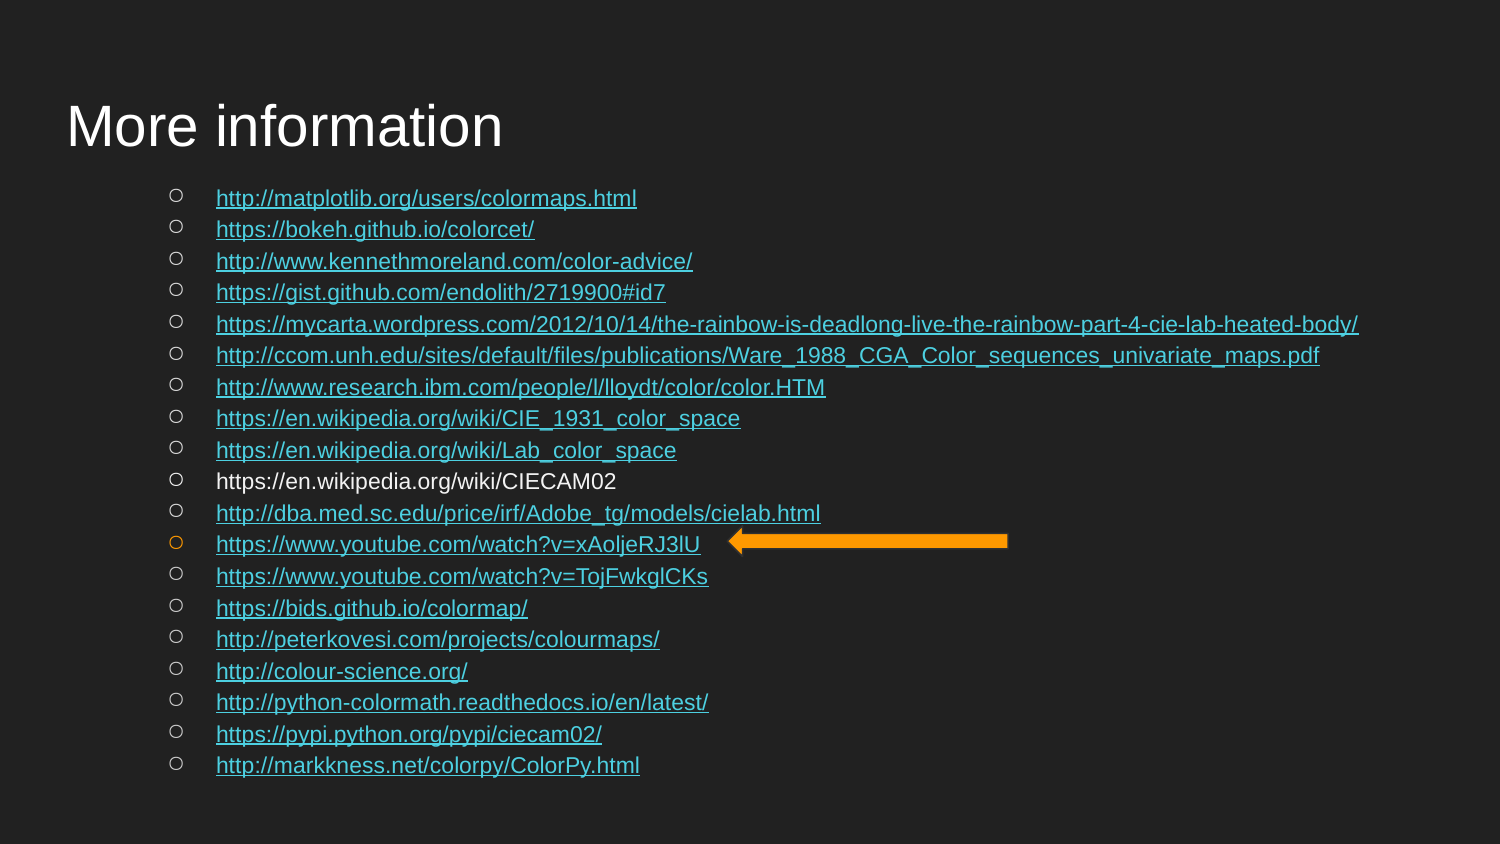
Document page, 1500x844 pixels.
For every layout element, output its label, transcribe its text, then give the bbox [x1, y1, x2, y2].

title More information [51, 72, 1449, 164]
list http://matplotlib.org/users/colormaps.html https://bokeh.github.io/colorcet/ http://www.kennethmoreland.com/color-advice/ https://gist.github.com/endolith/2719900#id7 https://mycarta.wordpress.com/2012/10/14/the-rainbow-is-deadlong-live-the-rainbow-part-4-cie-lab-heated-body/ http://ccom.unh.edu/sites/default/files/publications/Ware_1988_CGA_Color_sequences_univariate_maps.pdf http://www.research.ibm.com/people/l/lloydt/color/color.HTM https://en.wikipedia.org/wiki/CIE_1931_color_space https://en.wikipedia.org/wiki/Lab_color_space https://en.wikipedia.org/wiki/CIECAM02 http://dba.med.sc.edu/price/irf/Adobe_tg/models/cielab.html https://www.youtube.com/watch?v=xAoljeRJ3lU https://www.youtube.com/watch?v=TojFwkglCKs https://bids.github.io/colormap/ http://peterkovesi.com/projects/colourmaps/ http://colour-science.org/ http://python-colormath.readthedocs.io/en/latest/ https://pypi.python.org/pypi/ciecam02/ http://markkness.net/colorpy/ColorPy.html [51, 164, 1449, 806]
text_box [727, 525, 1009, 557]
